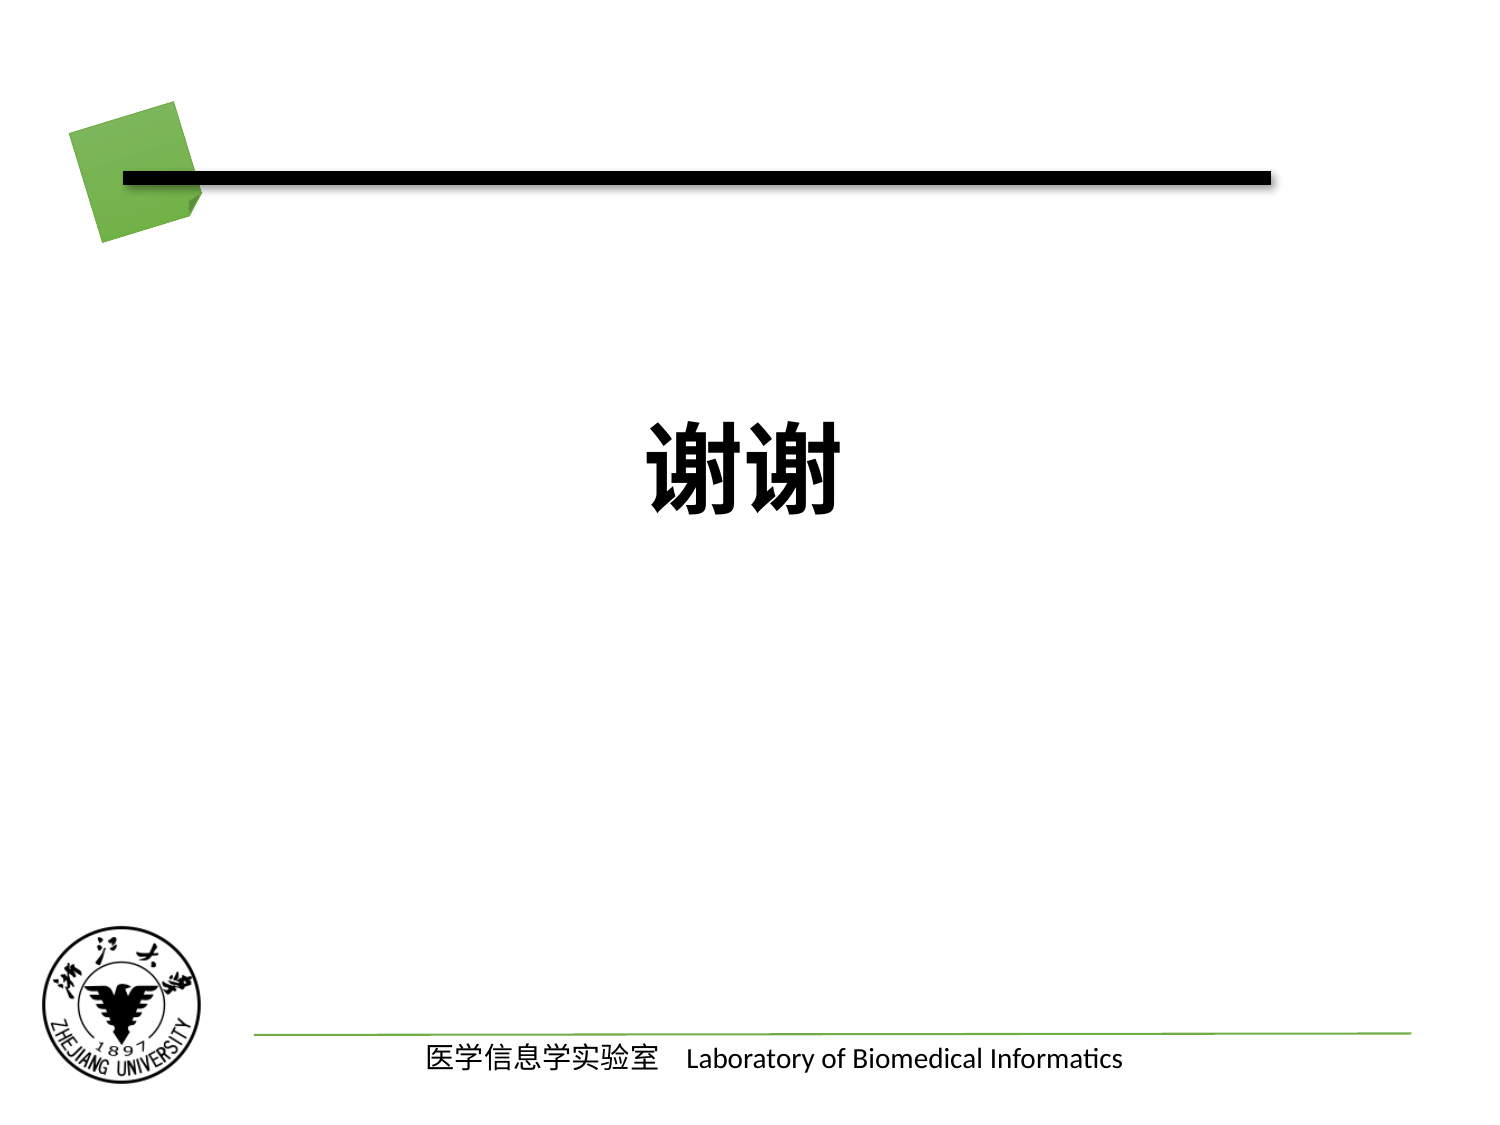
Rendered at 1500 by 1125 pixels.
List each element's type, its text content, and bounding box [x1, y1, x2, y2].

text_box 谢谢 [628, 399, 859, 534]
